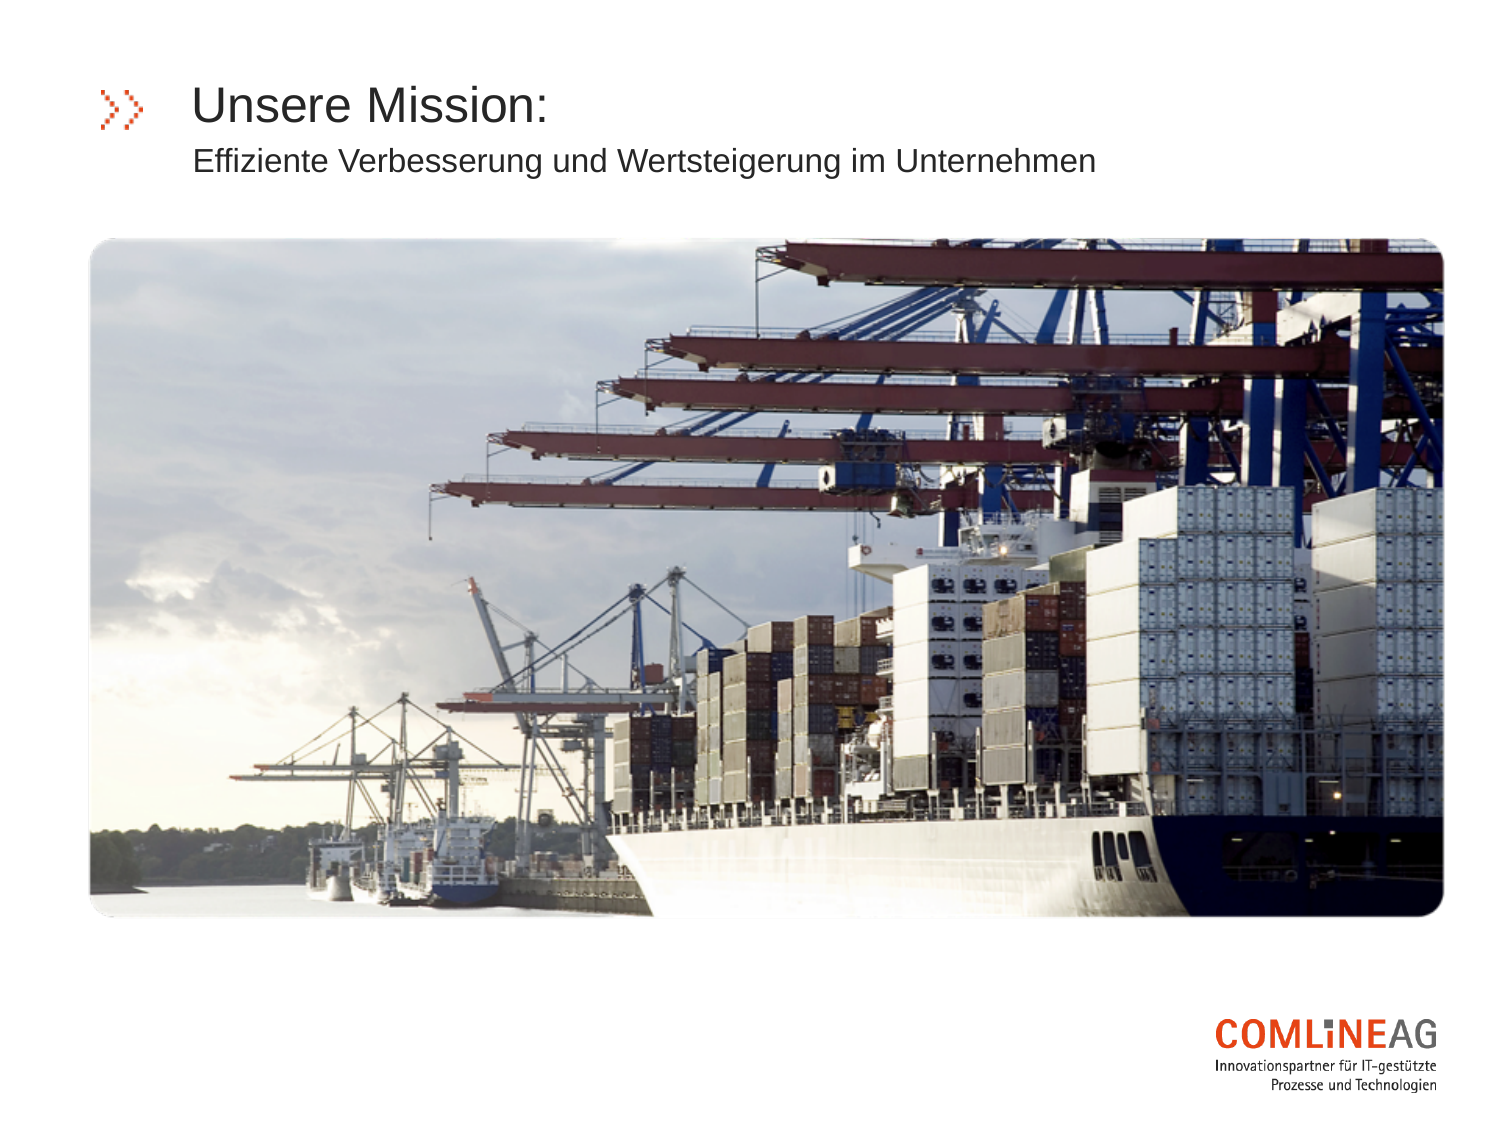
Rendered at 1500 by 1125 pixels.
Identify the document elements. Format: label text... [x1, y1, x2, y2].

text_box Effiziente Verbesserung und Wertsteigerung im Unternehmen [177, 148, 1406, 187]
picture [1216, 1019, 1436, 1093]
picture [78, 202, 1472, 951]
picture [101, 90, 143, 130]
title Unsere Mission: [176, 58, 1442, 148]
